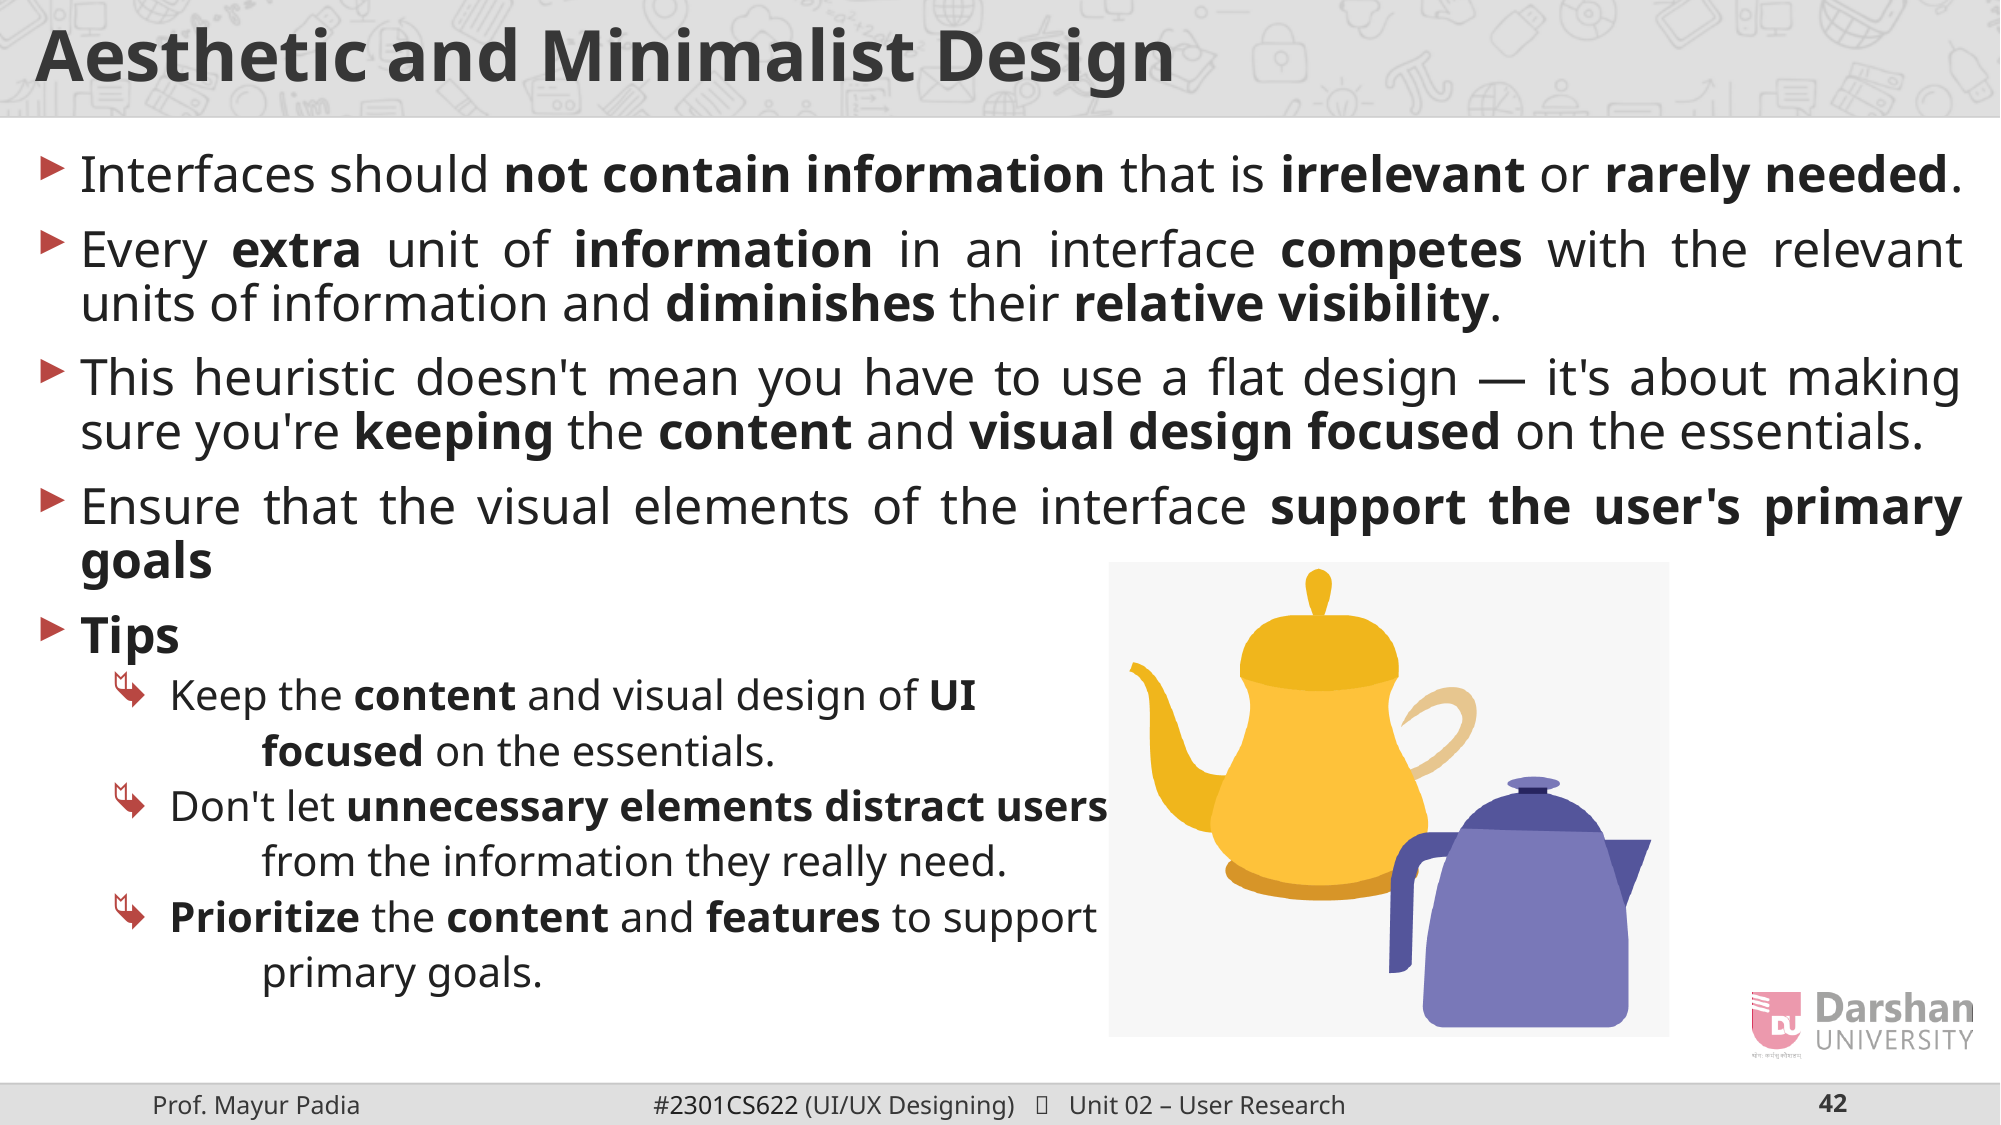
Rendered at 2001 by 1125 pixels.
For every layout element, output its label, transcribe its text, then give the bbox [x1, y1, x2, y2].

picture [1108, 562, 1670, 1037]
list Interfaces should not contain information that is irrelevant or rarely needed. Every extra unit of information in an interface competes with the relevant units of information and diminishes their relative visibility. This heuristic doesn't mean you have to use a flat design — it's about making sure you're keeping the content and visual design focused on the essentials. Ensure that the visual elements of the interface support the user's primary goals Tips Keep the content and visual design of UI focused on the essentials. Don't let unnecessary elements distract users from the information they really need. Prioritize the content and features to support primary goals. [21, 141, 1979, 1059]
title Aesthetic and Minimalist Design [0, 0, 2000, 117]
